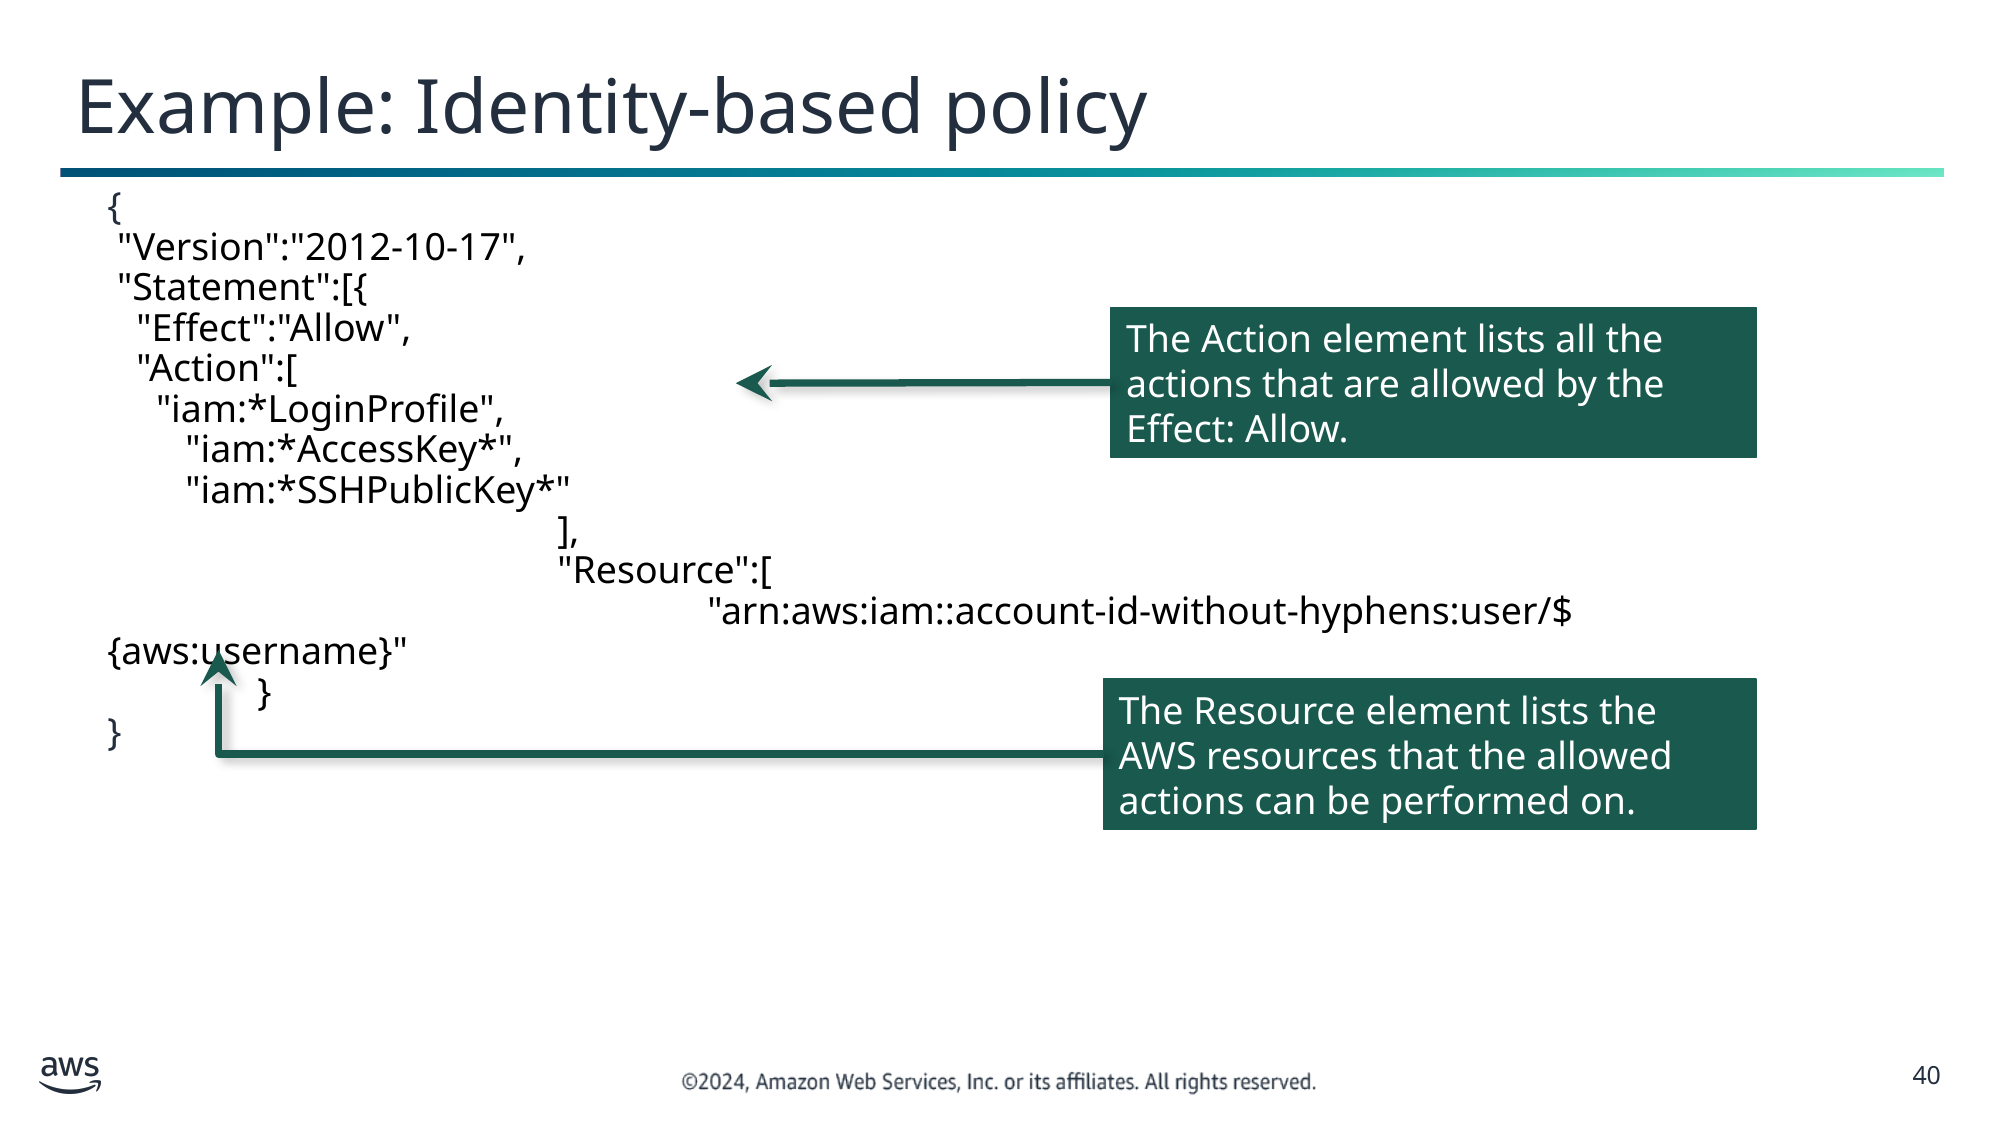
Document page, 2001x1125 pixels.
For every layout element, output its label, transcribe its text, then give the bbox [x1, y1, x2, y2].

picture [621, 1061, 1378, 1105]
picture [682, 168, 1944, 177]
slide_number ‹#› [1861, 1057, 1941, 1095]
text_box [218, 649, 1757, 831]
list { "Version":"2012-10-17", "Statement":[{ "Effect":"Allow", "Action":[ "iam:*LoginProfile", "iam:*AccessKey*", "iam:*SSHPublicKey*" ], "Resource":[ "arn:aws:iam::account-id-without-hyphens:user/${aws:username}" } } [92, 179, 1668, 1055]
picture [39, 1057, 101, 1094]
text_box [735, 307, 1757, 460]
title Example: Identity-based policy [60, 49, 1941, 170]
